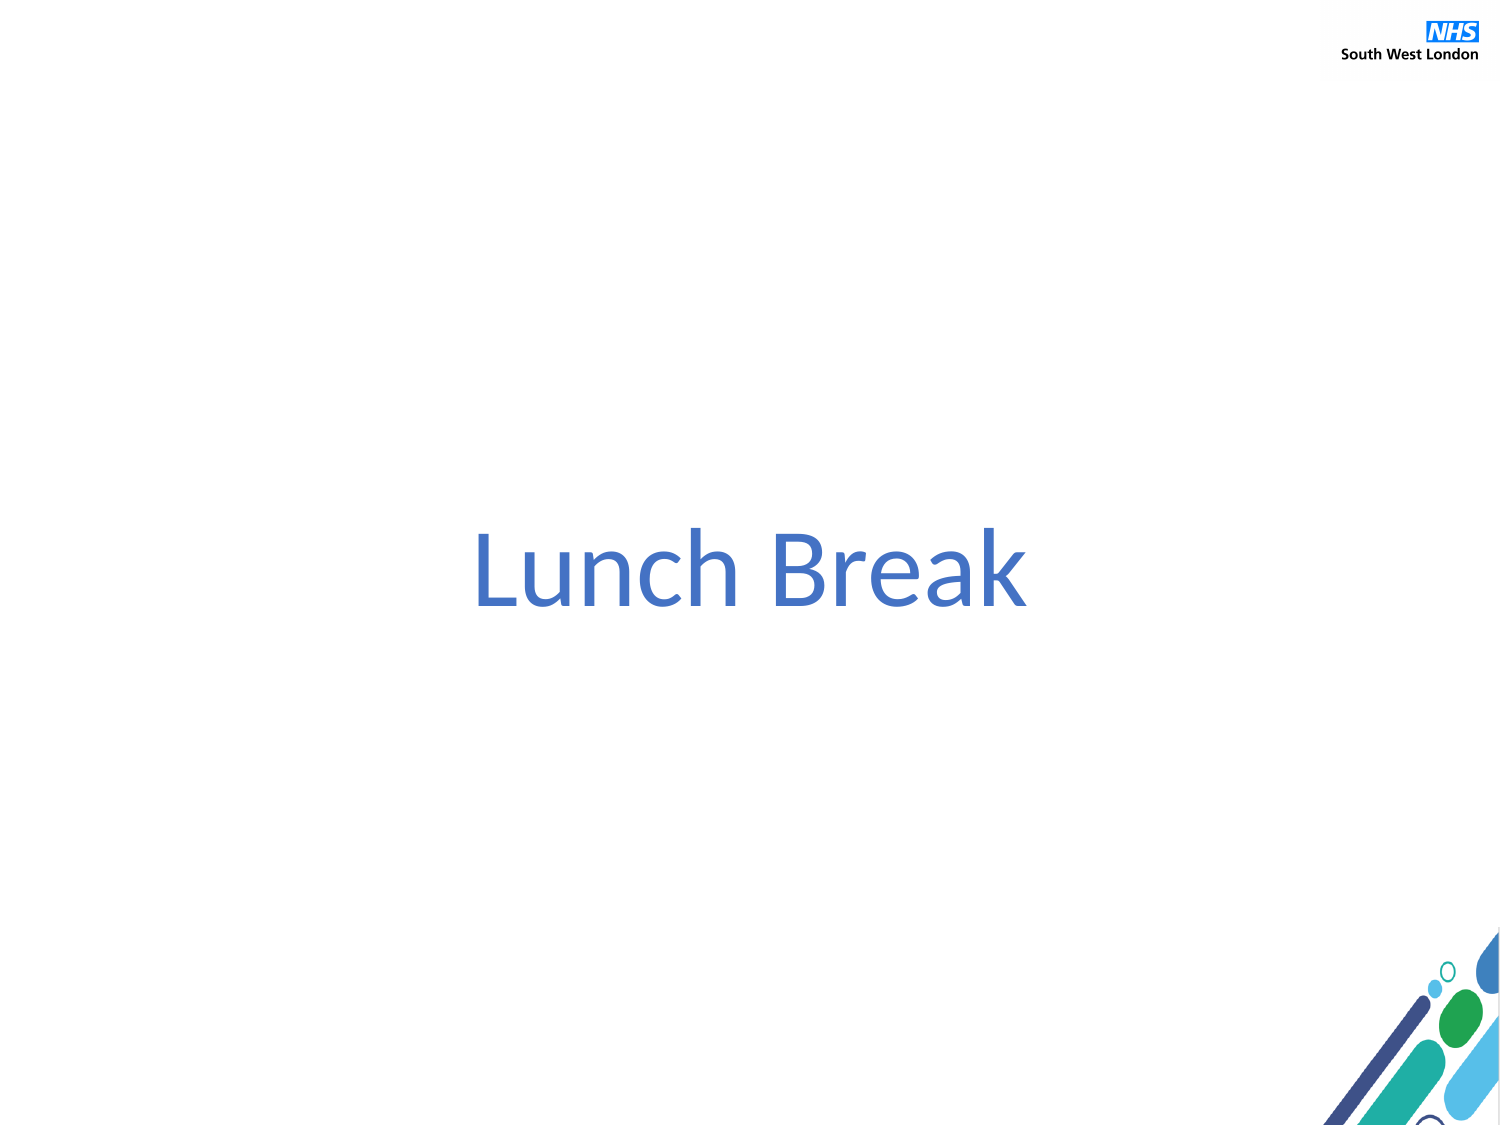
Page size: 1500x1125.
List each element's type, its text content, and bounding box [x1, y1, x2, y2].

text_box Lunch Break [456, 486, 1044, 637]
picture [1320, 0, 1500, 81]
picture [1316, 927, 1500, 1125]
